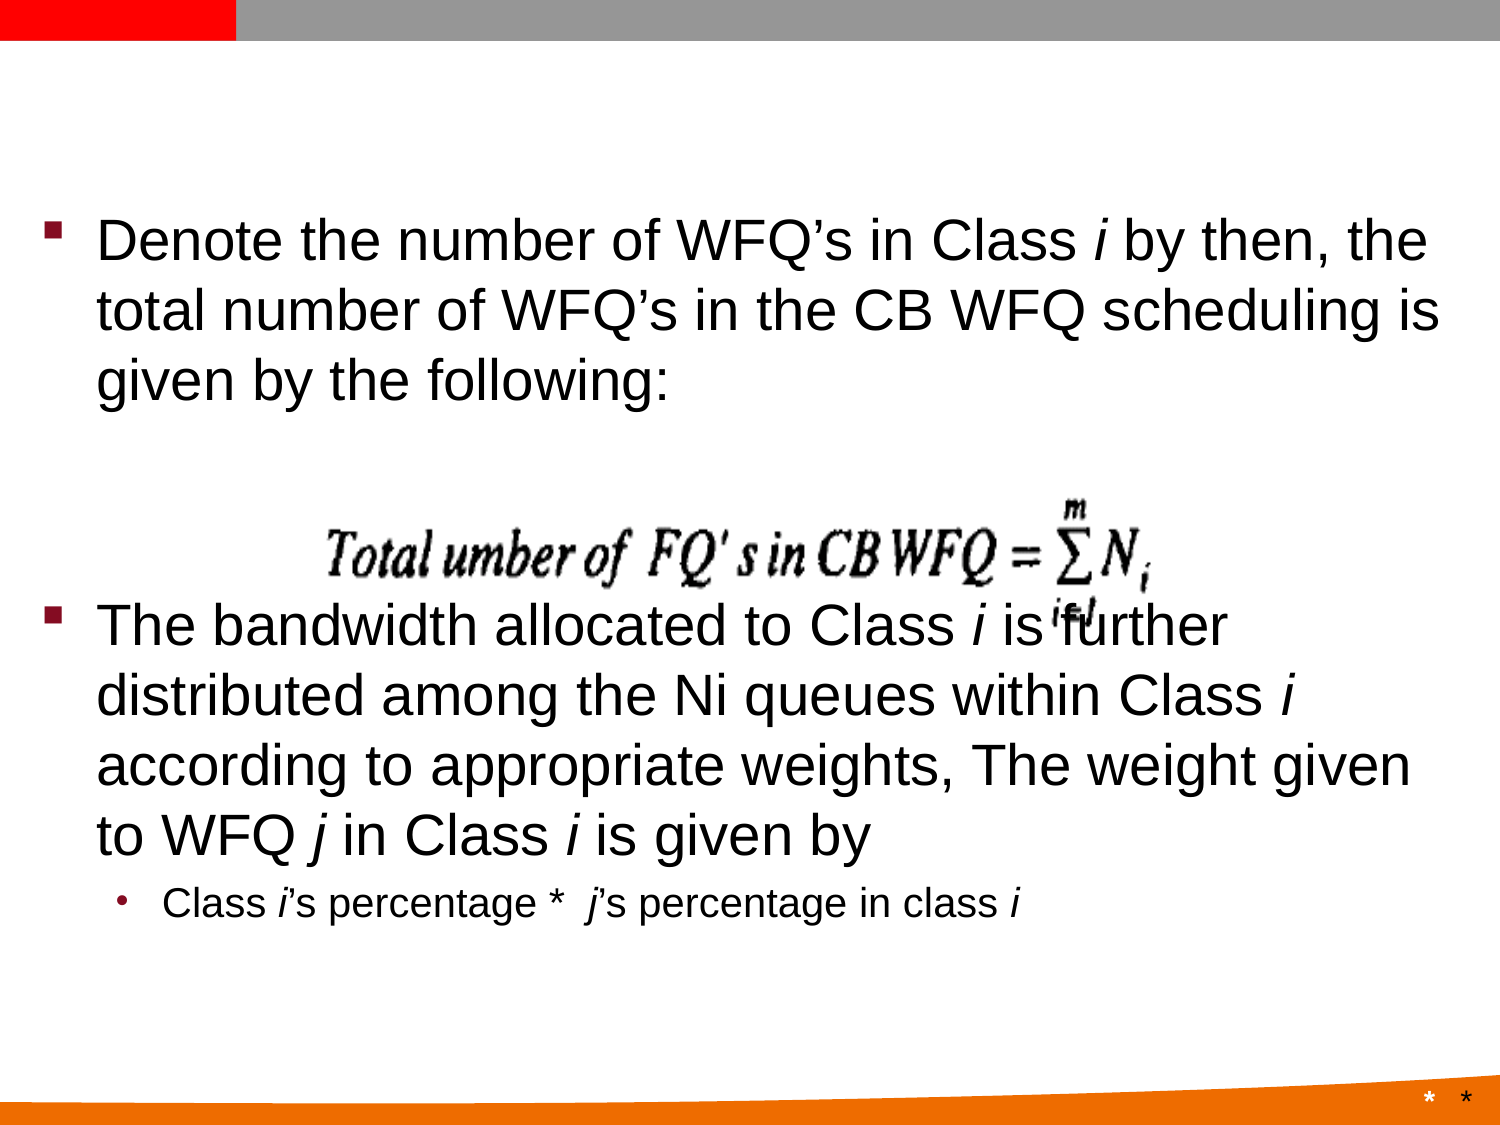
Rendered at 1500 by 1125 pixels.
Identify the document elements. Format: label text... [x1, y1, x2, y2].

slide_number * [1137, 1074, 1488, 1116]
list Denote the number of WFQ’s in Class i by then, the total number of WFQ’s in the CB WFQ scheduling is given by the following: The bandwidth allocated to Class i is further distributed among the Ni queues within Class i according to appropriate weights, The weight given to WFQ j in Class i is given by Class i’s percentage * j’s percentage in class i [24, 194, 1488, 1059]
picture [274, 437, 1226, 674]
